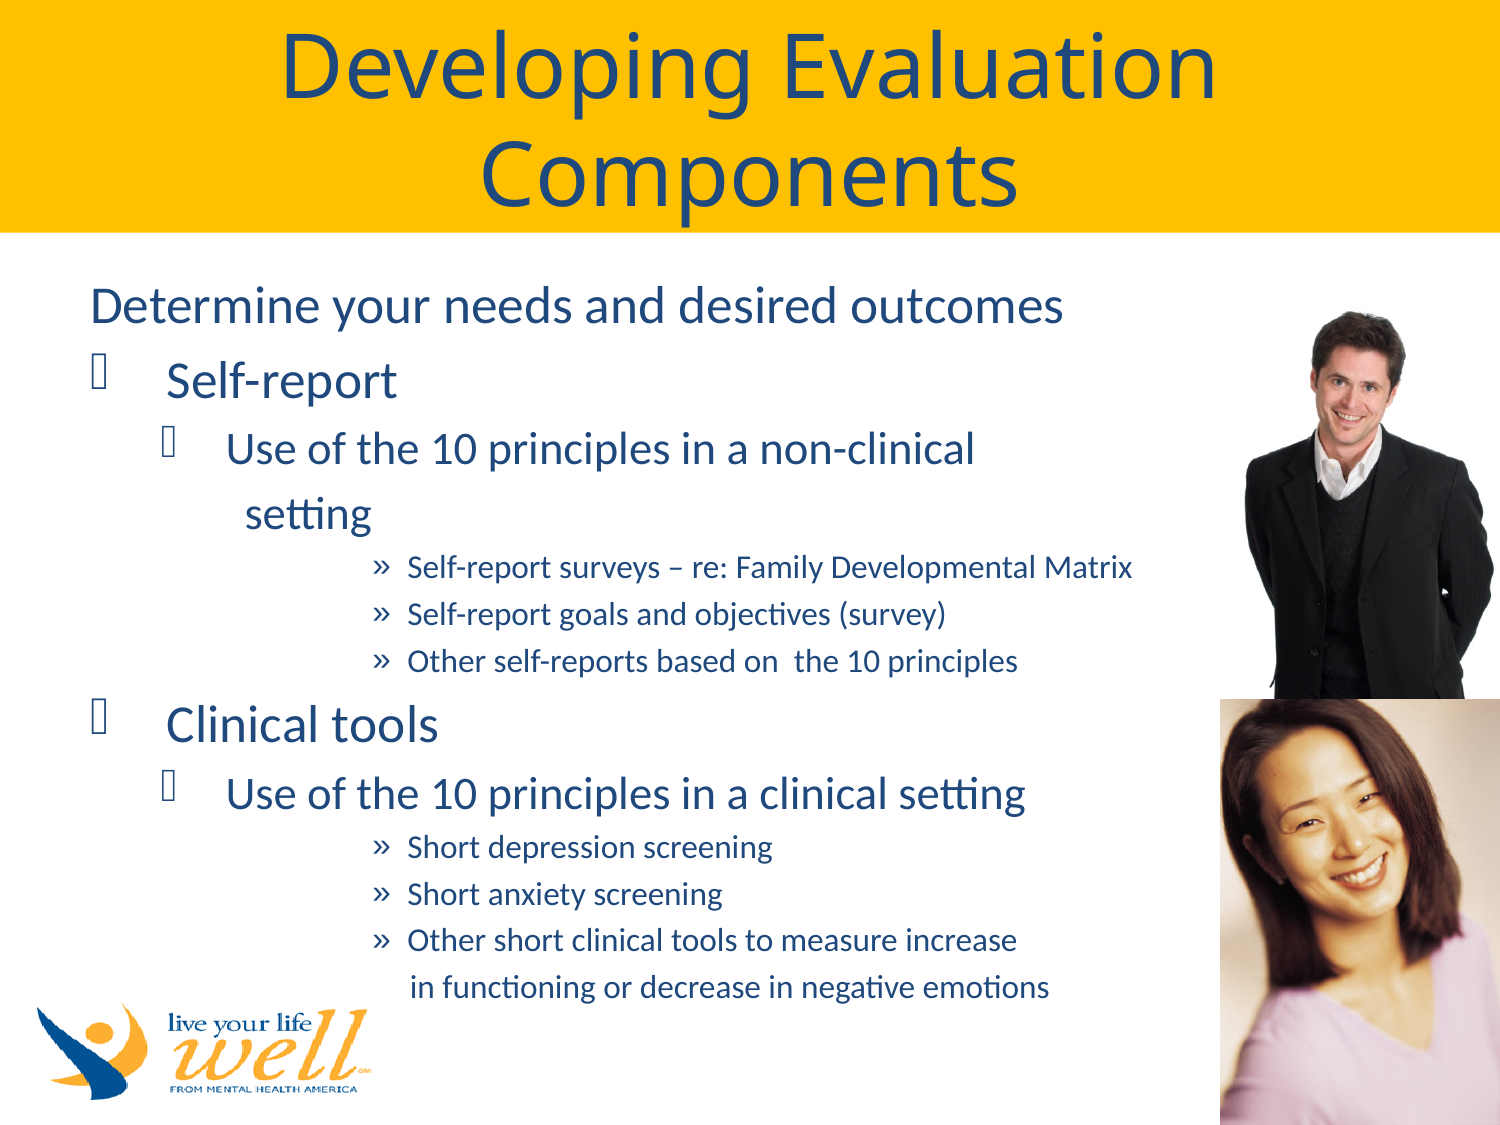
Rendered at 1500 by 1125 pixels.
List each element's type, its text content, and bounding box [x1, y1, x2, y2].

title Developing Evaluation Components [0, 0, 1500, 233]
picture [1216, 273, 1500, 1125]
picture [37, 999, 372, 1101]
list Determine your needs and desired outcomes Self-report Use of the 10 principles in a non-clinical setting Self-report surveys – re: Family Developmental Matrix Self-report goals and objectives (survey) Other self-reports based on the 10 principles Clinical tools Use of the 10 principles in a clinical setting Short depression screening Short anxiety screening Other short clinical tools to measure increase in functioning or decrease in negative emotions [75, 262, 1200, 1025]
